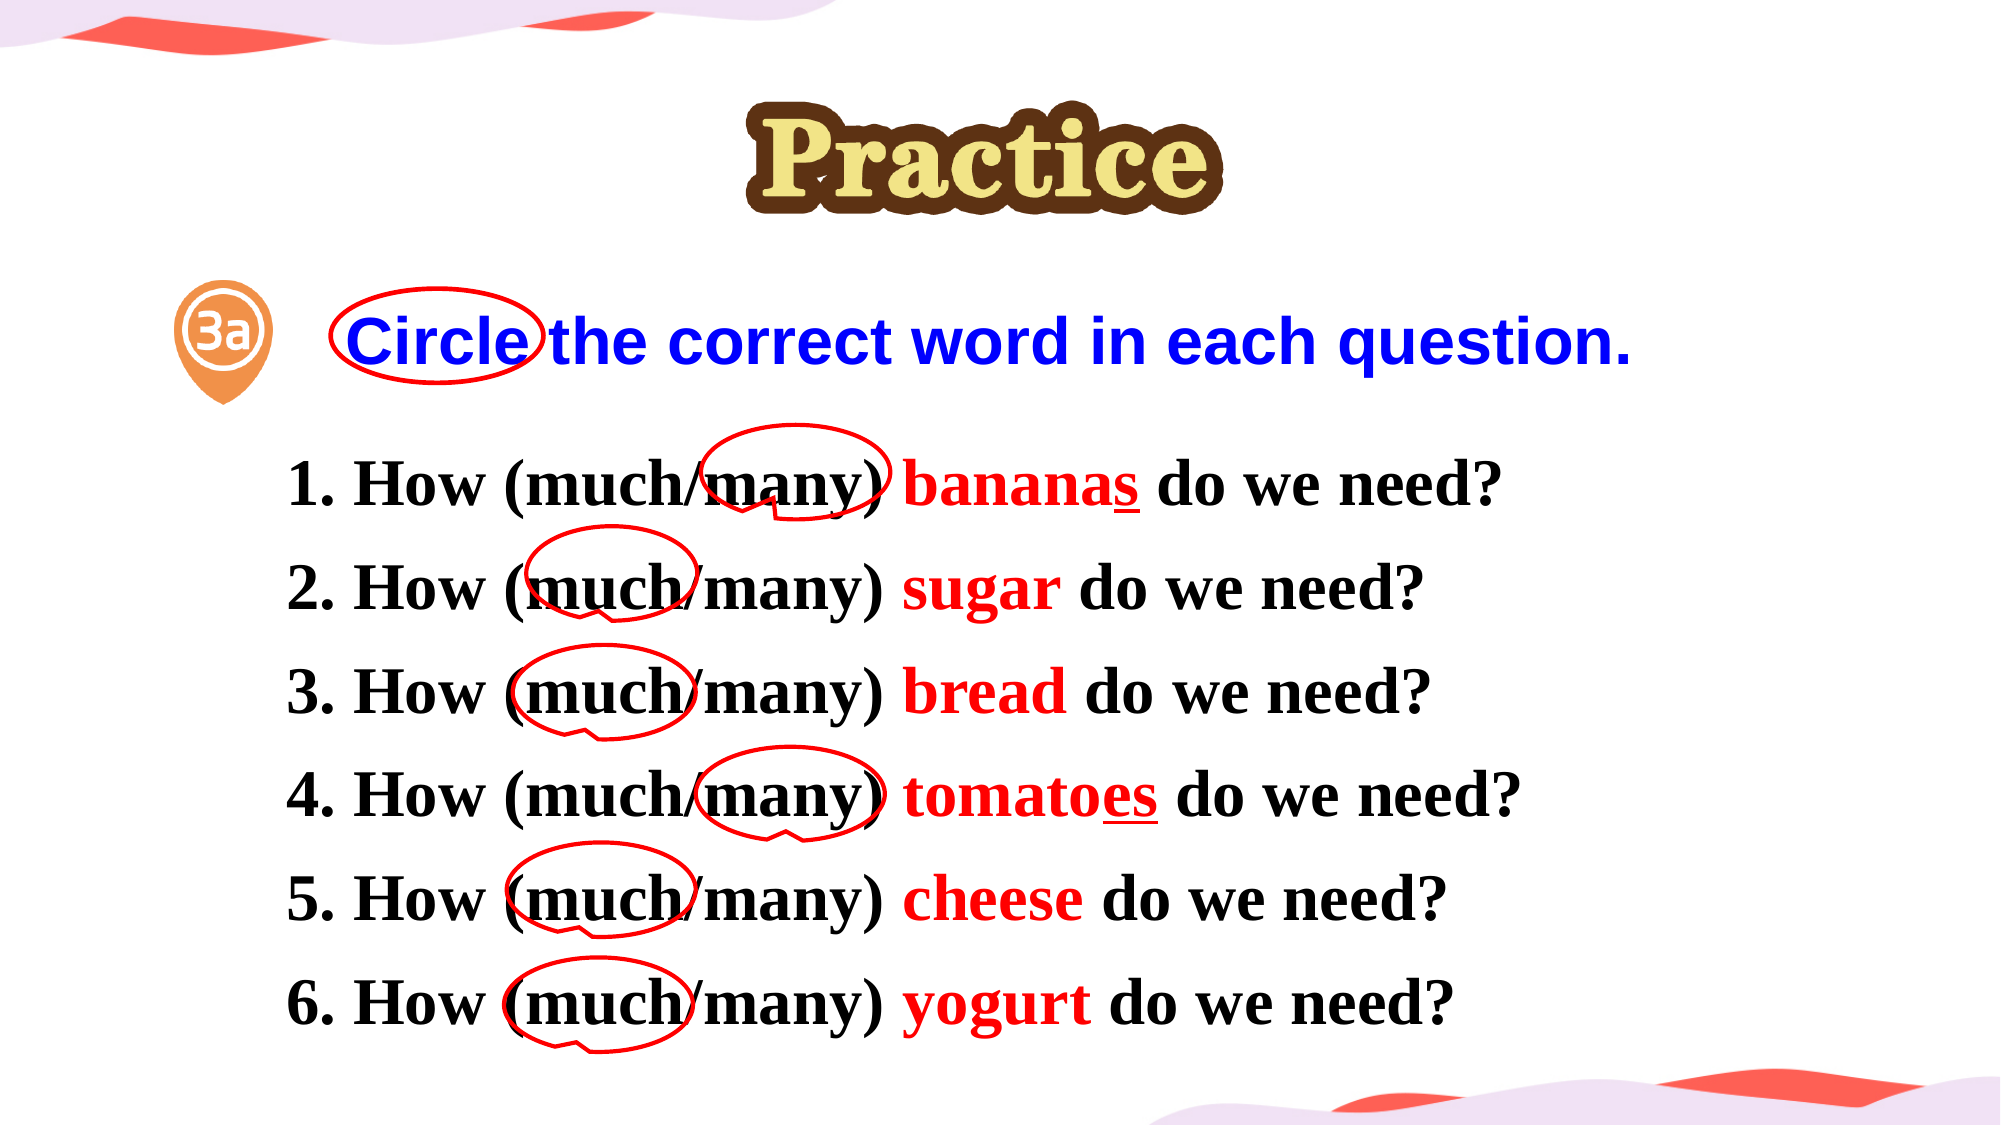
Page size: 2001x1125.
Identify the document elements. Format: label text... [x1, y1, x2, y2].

text_box Circle the correct word in each question. [330, 276, 1677, 383]
text_box [503, 957, 694, 1052]
text_box 1. How (much/many) bananas do we need? 2. How (much/many) sugar do we need? 3. How (much/many) bread do we need? 4. How (much/many) tomatoes do we need? 5. How (much/many) cheese do we need? 6. How (much/many) yogurt do we need? [271, 407, 1619, 1046]
text_box [695, 746, 885, 841]
text_box [700, 424, 891, 520]
text_box [506, 842, 696, 937]
picture [0, 0, 2001, 1125]
text_box [330, 288, 544, 383]
text_box [526, 526, 698, 621]
text_box [512, 644, 696, 740]
